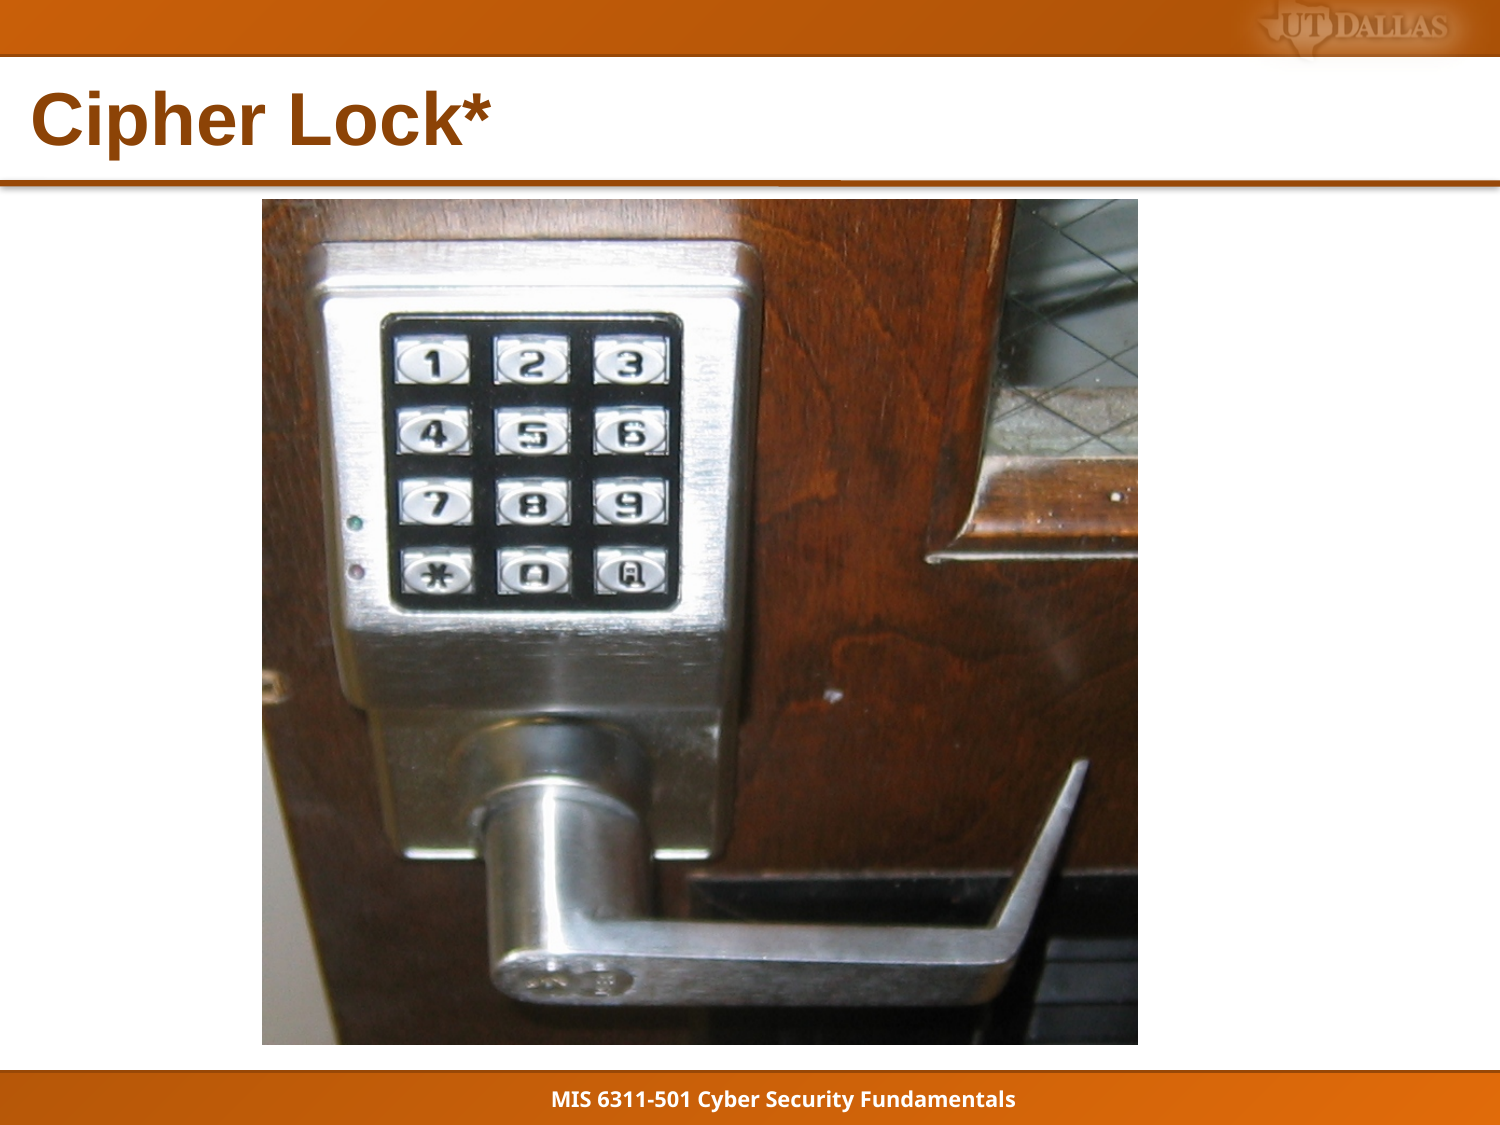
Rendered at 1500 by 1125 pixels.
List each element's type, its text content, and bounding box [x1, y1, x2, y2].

title Cipher Lock* [0, 64, 1500, 178]
picture [262, 199, 1138, 1046]
picture [1218, 0, 1500, 64]
